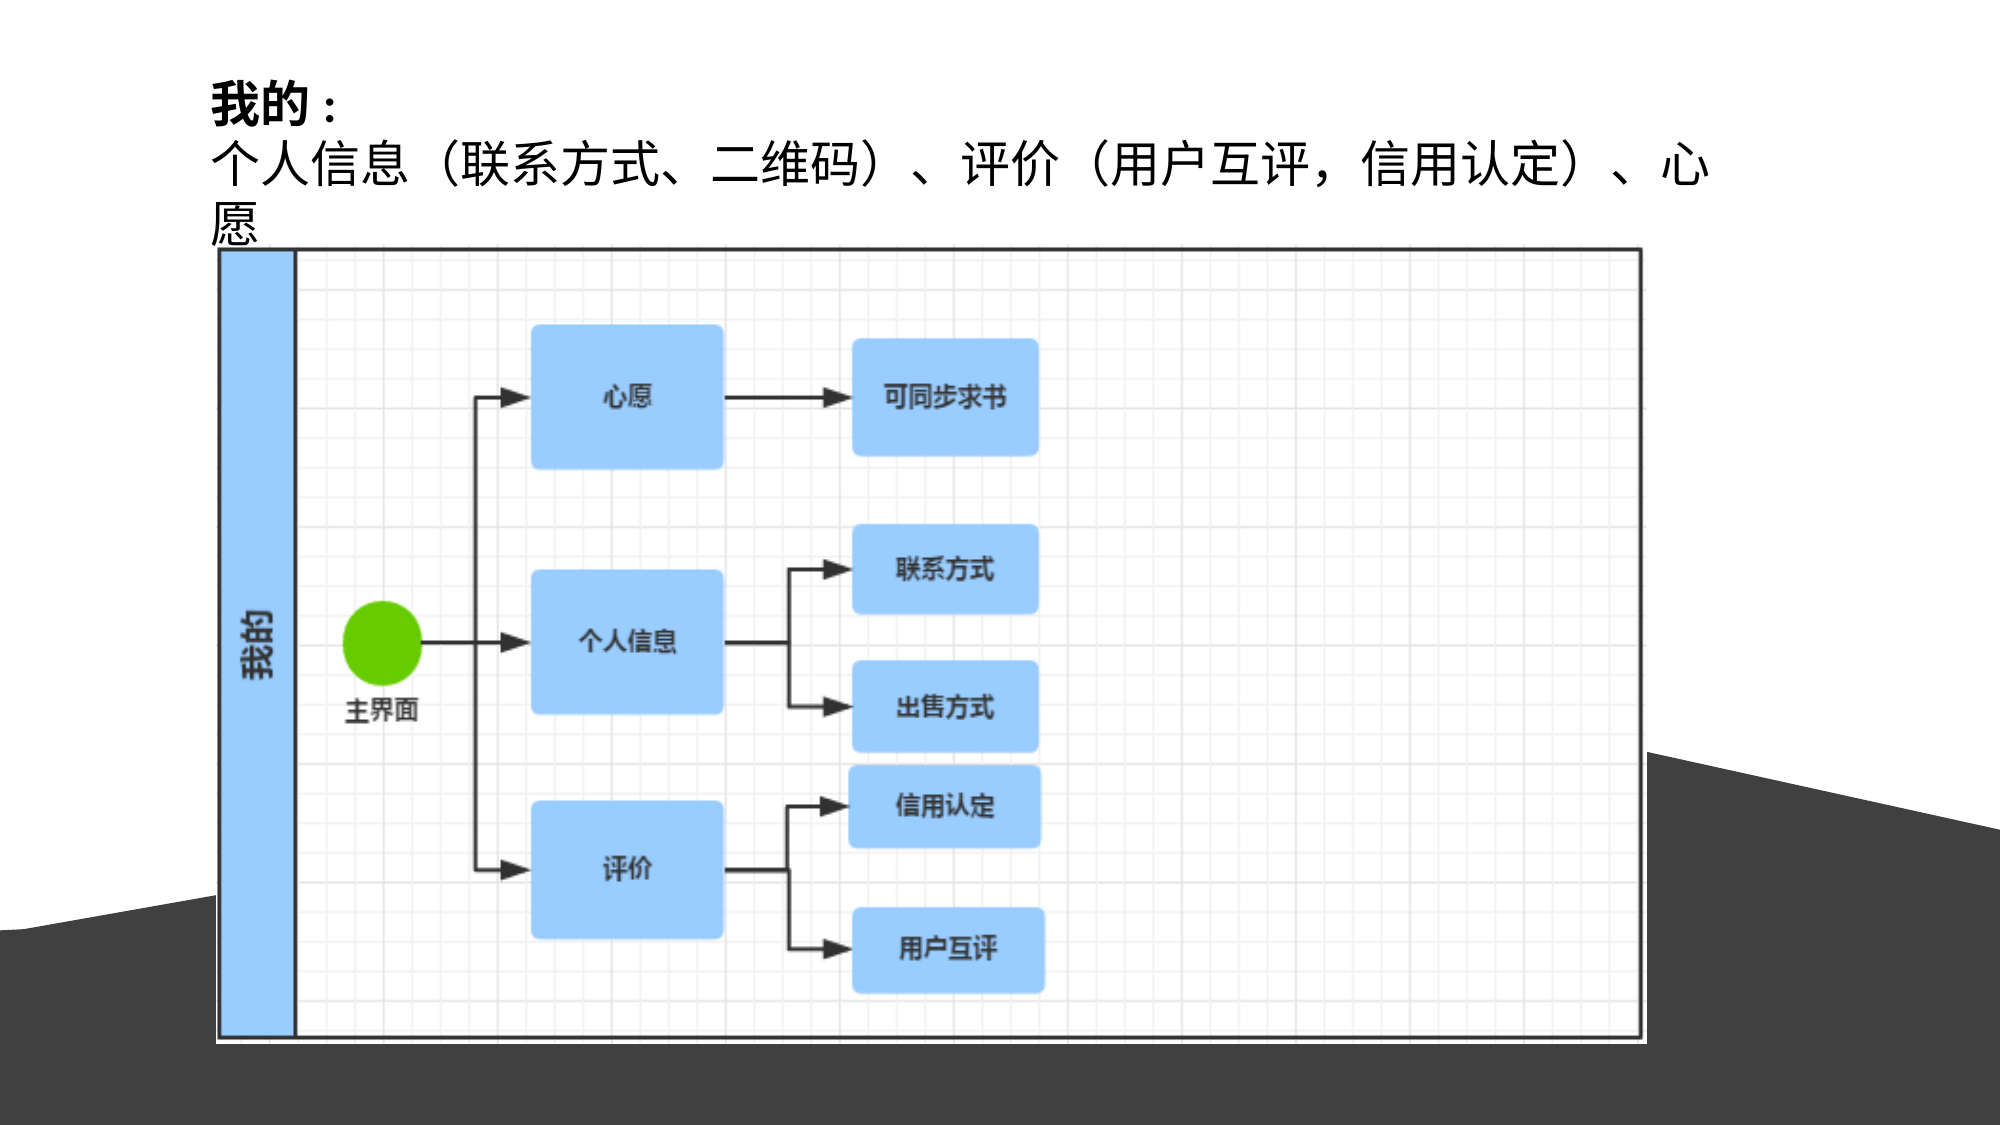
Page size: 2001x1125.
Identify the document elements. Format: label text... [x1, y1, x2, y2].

text_box 我的: 个人信息（联系方式、二维码）、评价（用户互评，信用认定）、心愿 [196, 64, 1760, 260]
picture [216, 244, 1647, 1044]
text_box [0, 751, 2000, 1125]
